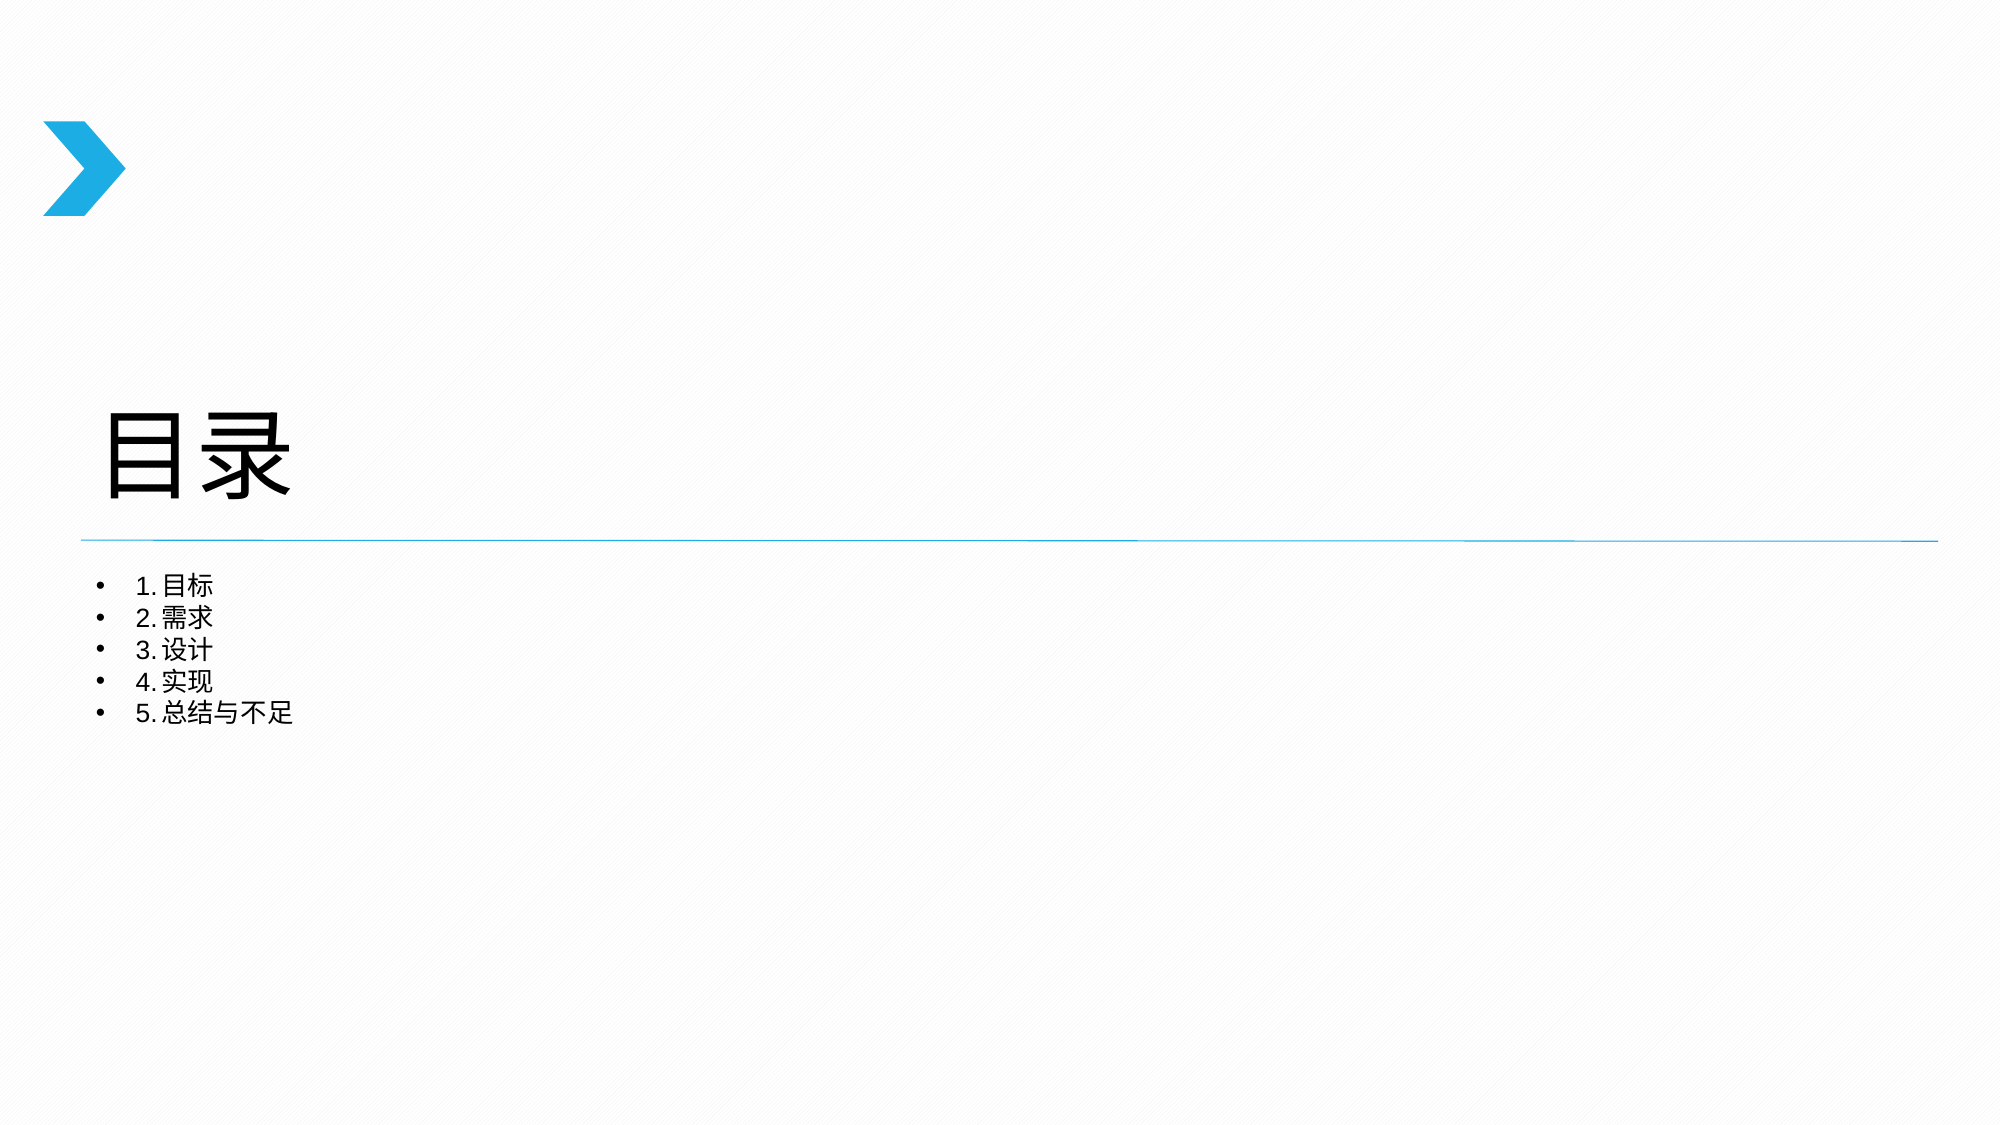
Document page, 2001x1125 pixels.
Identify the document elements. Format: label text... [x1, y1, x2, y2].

text_box 目录 [80, 241, 1939, 521]
text_box 1.目标 2.需求 3.设计 4.实现 5.总结与不足 [80, 561, 1939, 738]
